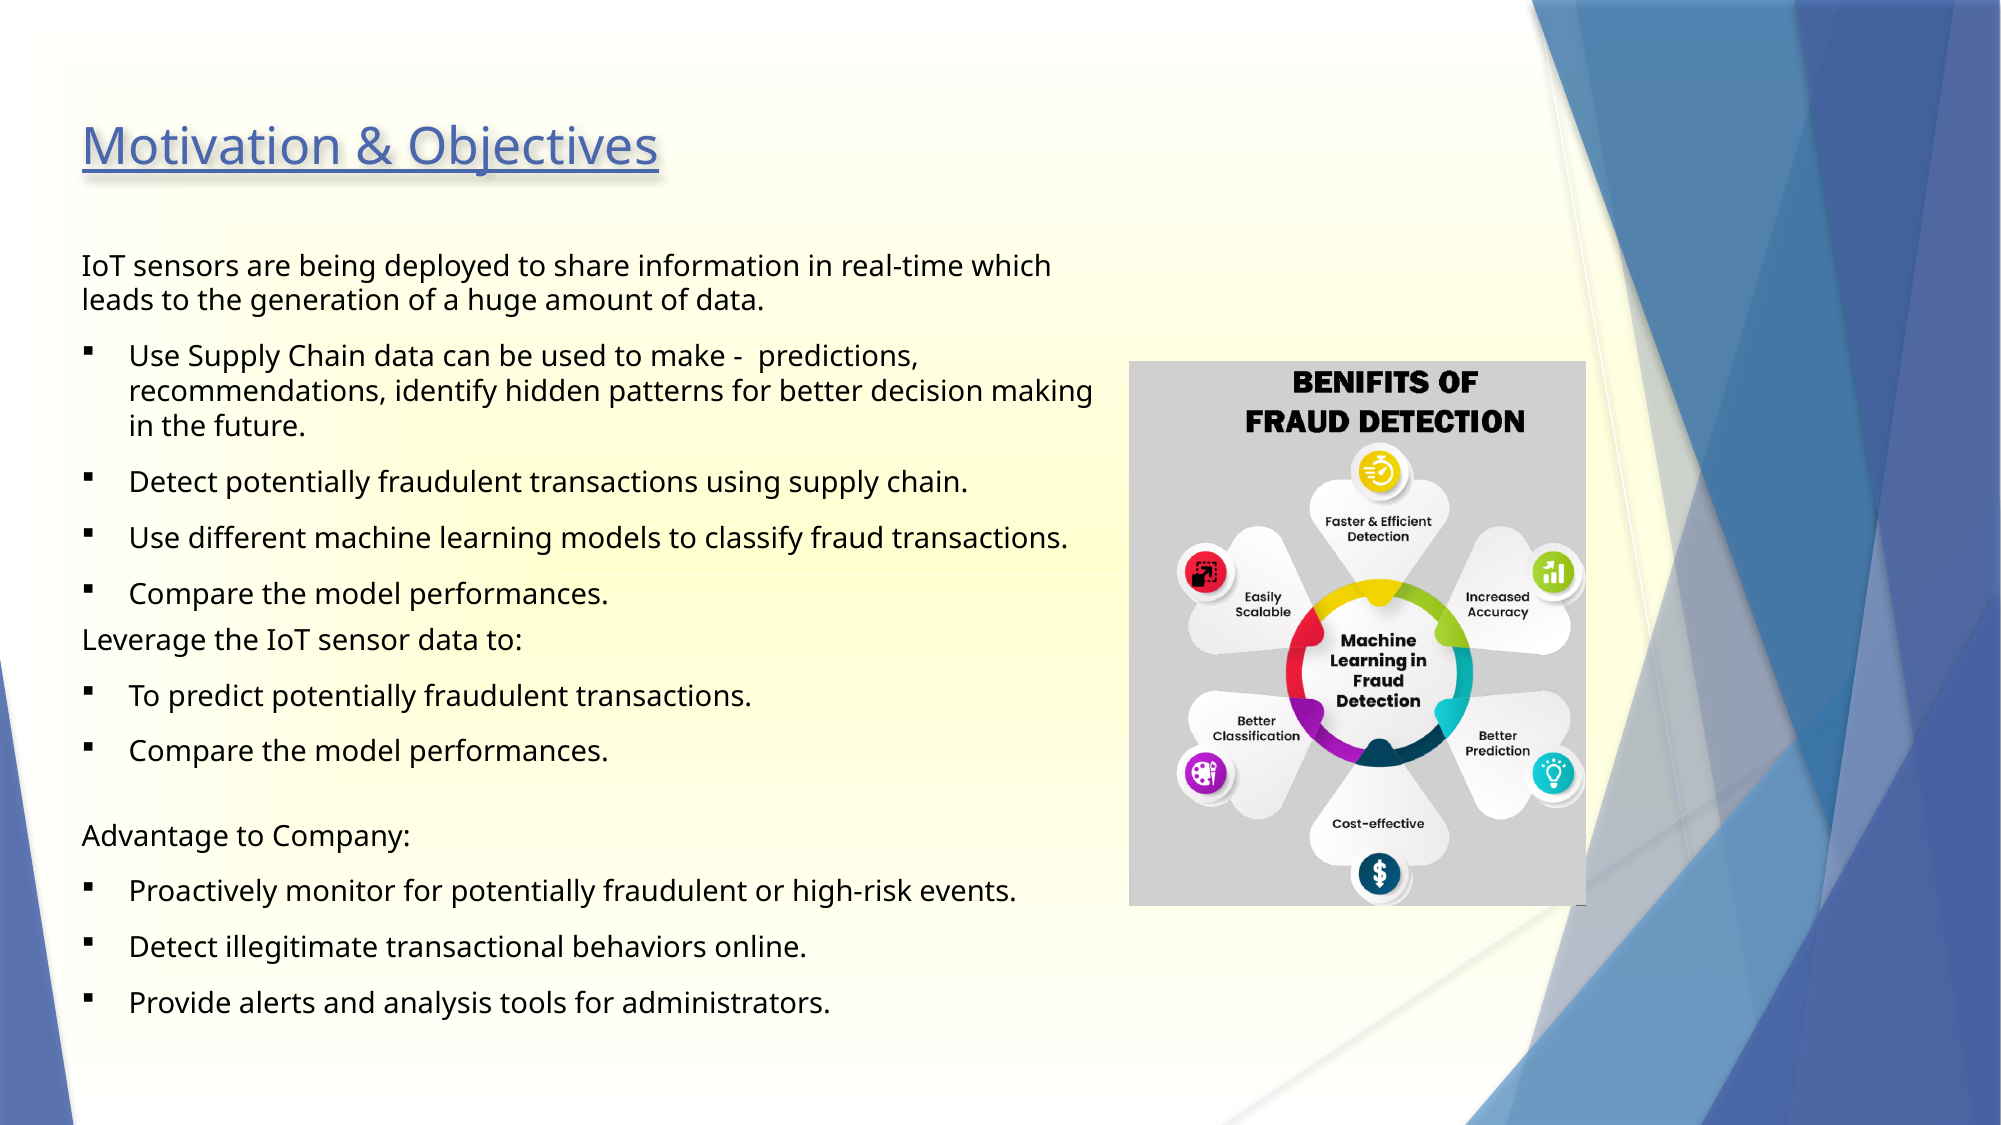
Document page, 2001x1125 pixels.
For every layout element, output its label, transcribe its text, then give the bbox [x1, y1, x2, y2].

text_box Advantage to Company: Proactively monitor for potentially fraudulent or high-risk events. Detect illegitimate transactional behaviors online. Provide alerts and analysis tools for administrators. [66, 809, 1041, 1062]
text_box IoT sensors are being deployed to share information in real-time which leads to the generation of a huge amount of data. Use Supply Chain data can be used to make - predictions, recommendations, identify hidden patterns for better decision making in the future. Detect potentially fraudulent transactions using supply chain. Use different machine learning models to classify fraud transactions. Compare the model performances. [66, 239, 1134, 618]
title Motivation & Objectives [66, 105, 1013, 184]
text_box Leverage the IoT sensor data to: To predict potentially fraudulent transactions. Compare the model performances. [66, 613, 1041, 775]
picture [1128, 360, 1586, 906]
